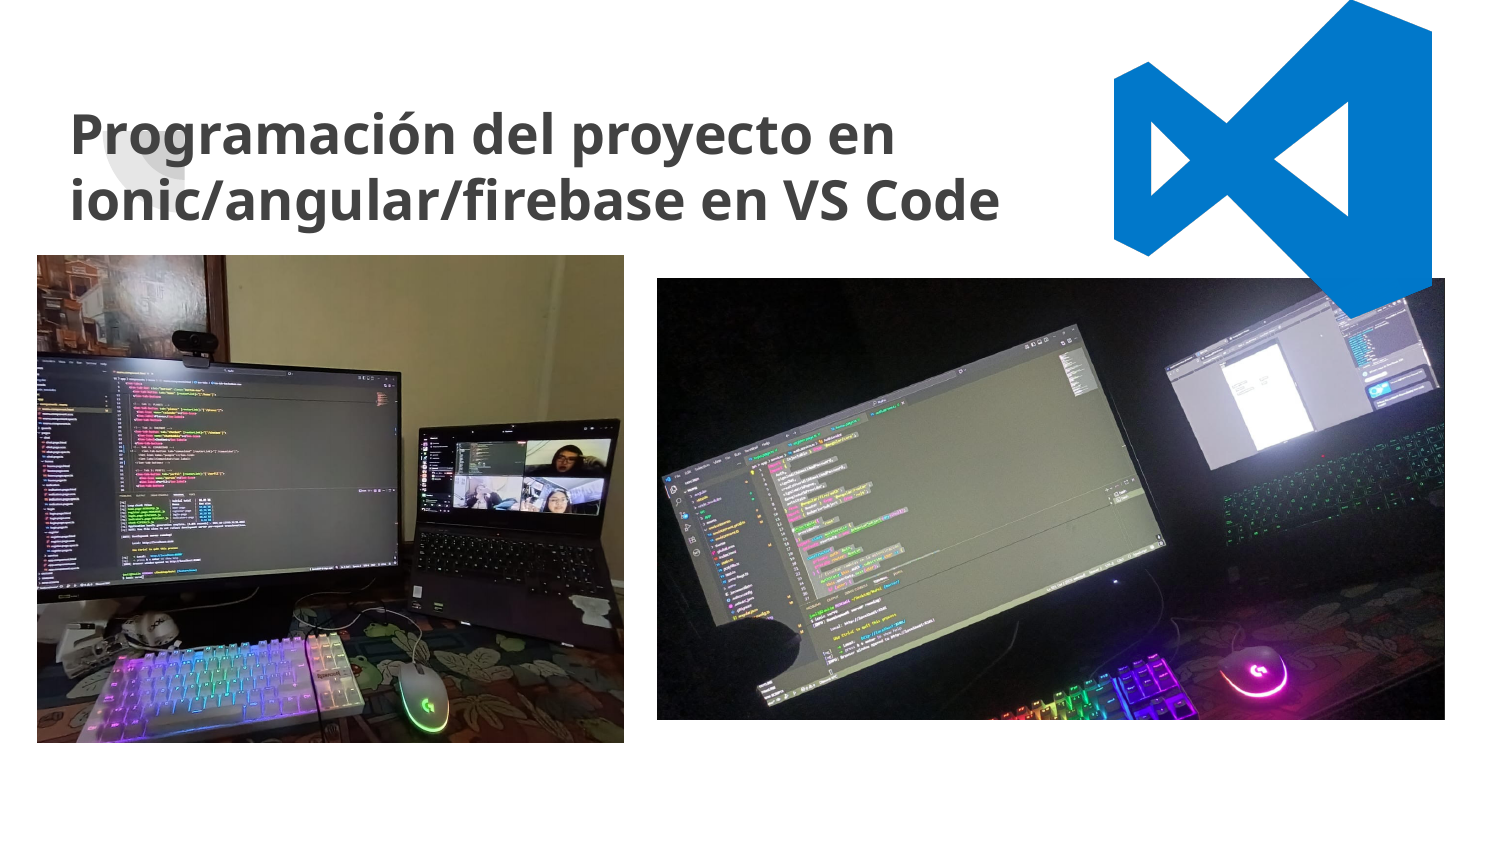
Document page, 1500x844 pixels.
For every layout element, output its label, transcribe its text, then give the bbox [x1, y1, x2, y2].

picture [37, 255, 625, 743]
title Programación del proyecto en ionic/angular/firebase en VS Code [54, 83, 1109, 248]
picture [657, 0, 1445, 720]
